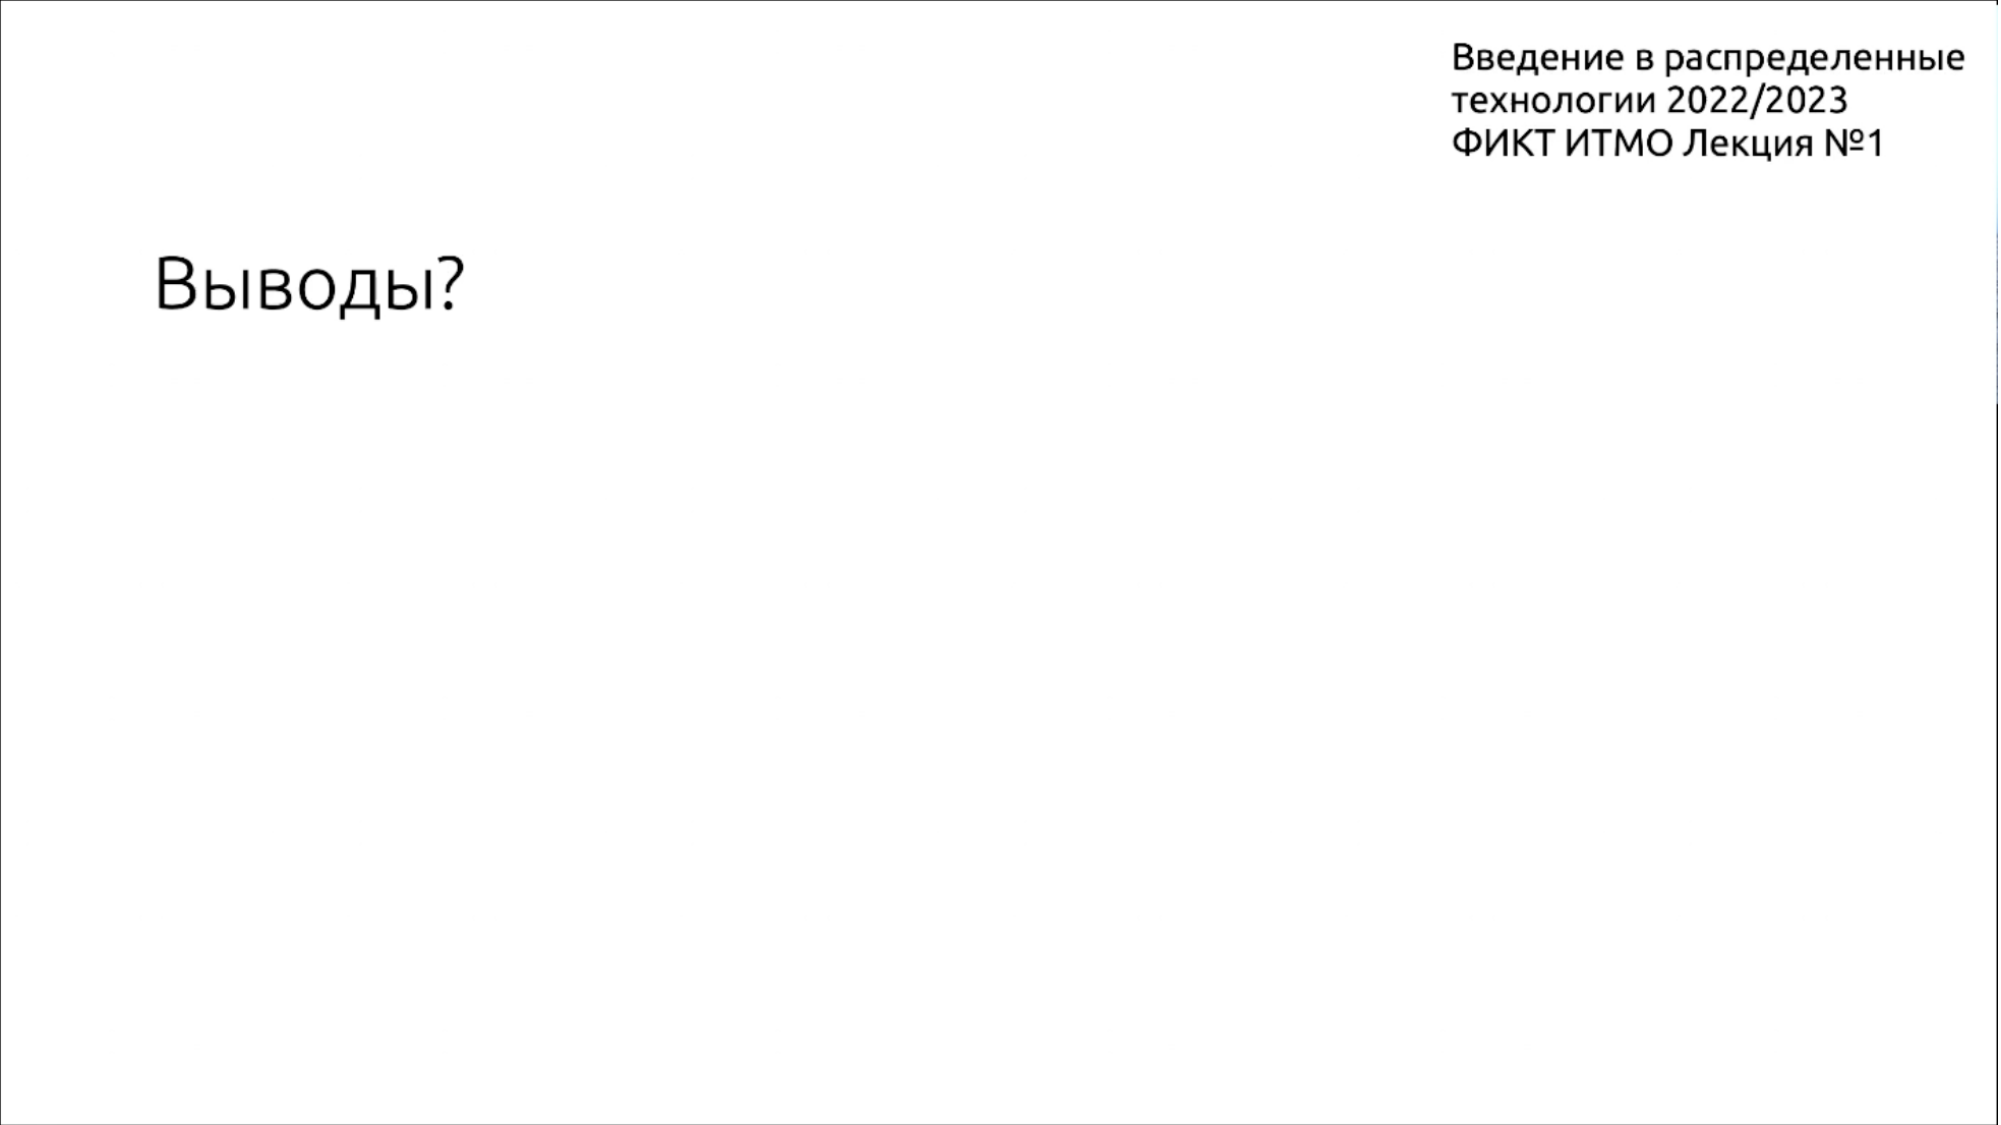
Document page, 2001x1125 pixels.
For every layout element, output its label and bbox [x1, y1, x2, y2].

list [0, 0, 1998, 1125]
